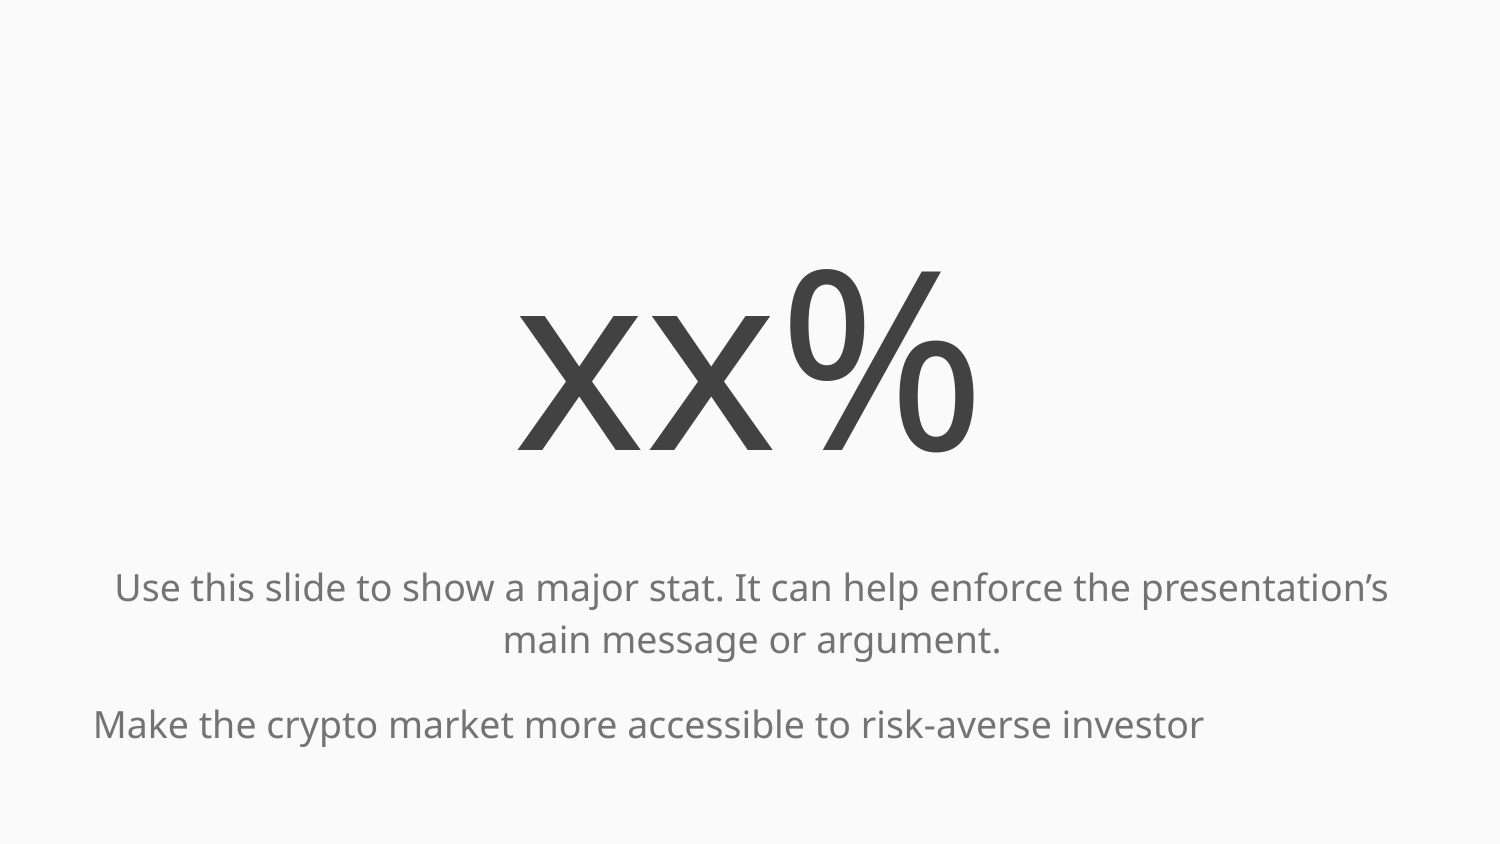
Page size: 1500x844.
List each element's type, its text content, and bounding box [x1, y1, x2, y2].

title xx% [51, 204, 1449, 516]
list Use this slide to show a major stat. It can help enforce the presentation’s main message or argument. Make the crypto market more accessible to risk-averse investor [78, 542, 1427, 756]
